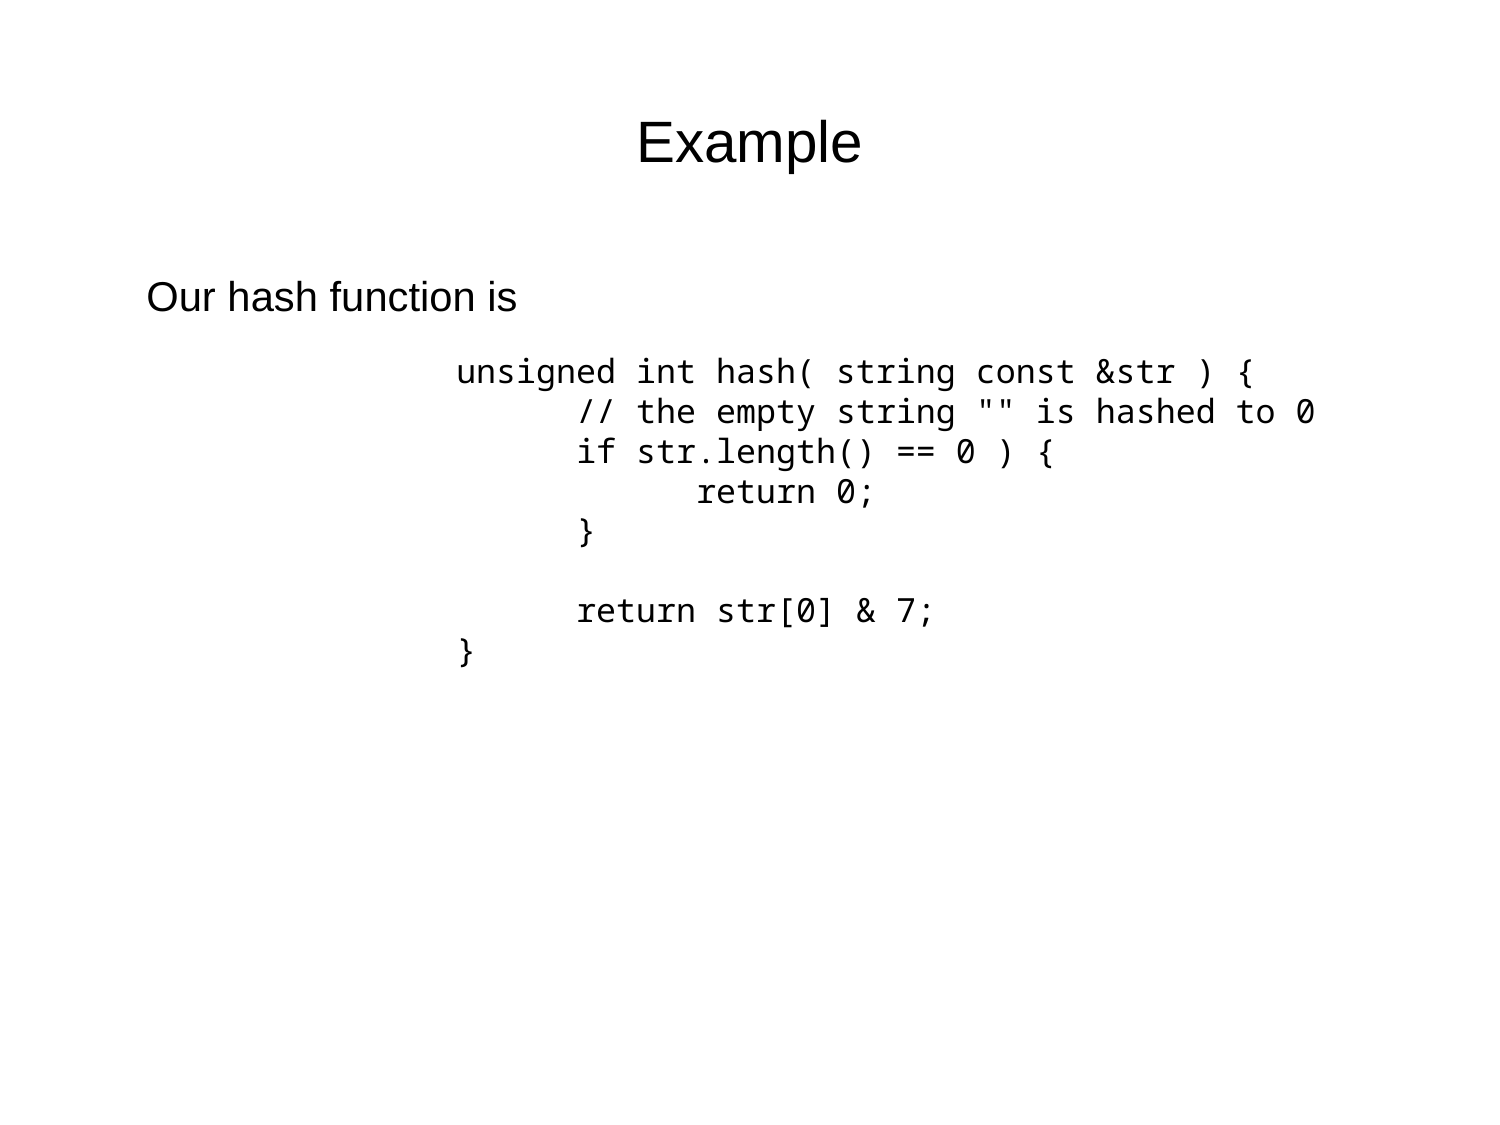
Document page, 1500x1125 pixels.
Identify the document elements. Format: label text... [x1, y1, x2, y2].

title Example [74, 44, 1426, 233]
list Our hash function is unsigned int hash( string const &str ) { // the empty string "" is hashed to 0 if str.length() == 0 ) { return 0; } return str[0] & 7; } [74, 262, 1426, 1006]
